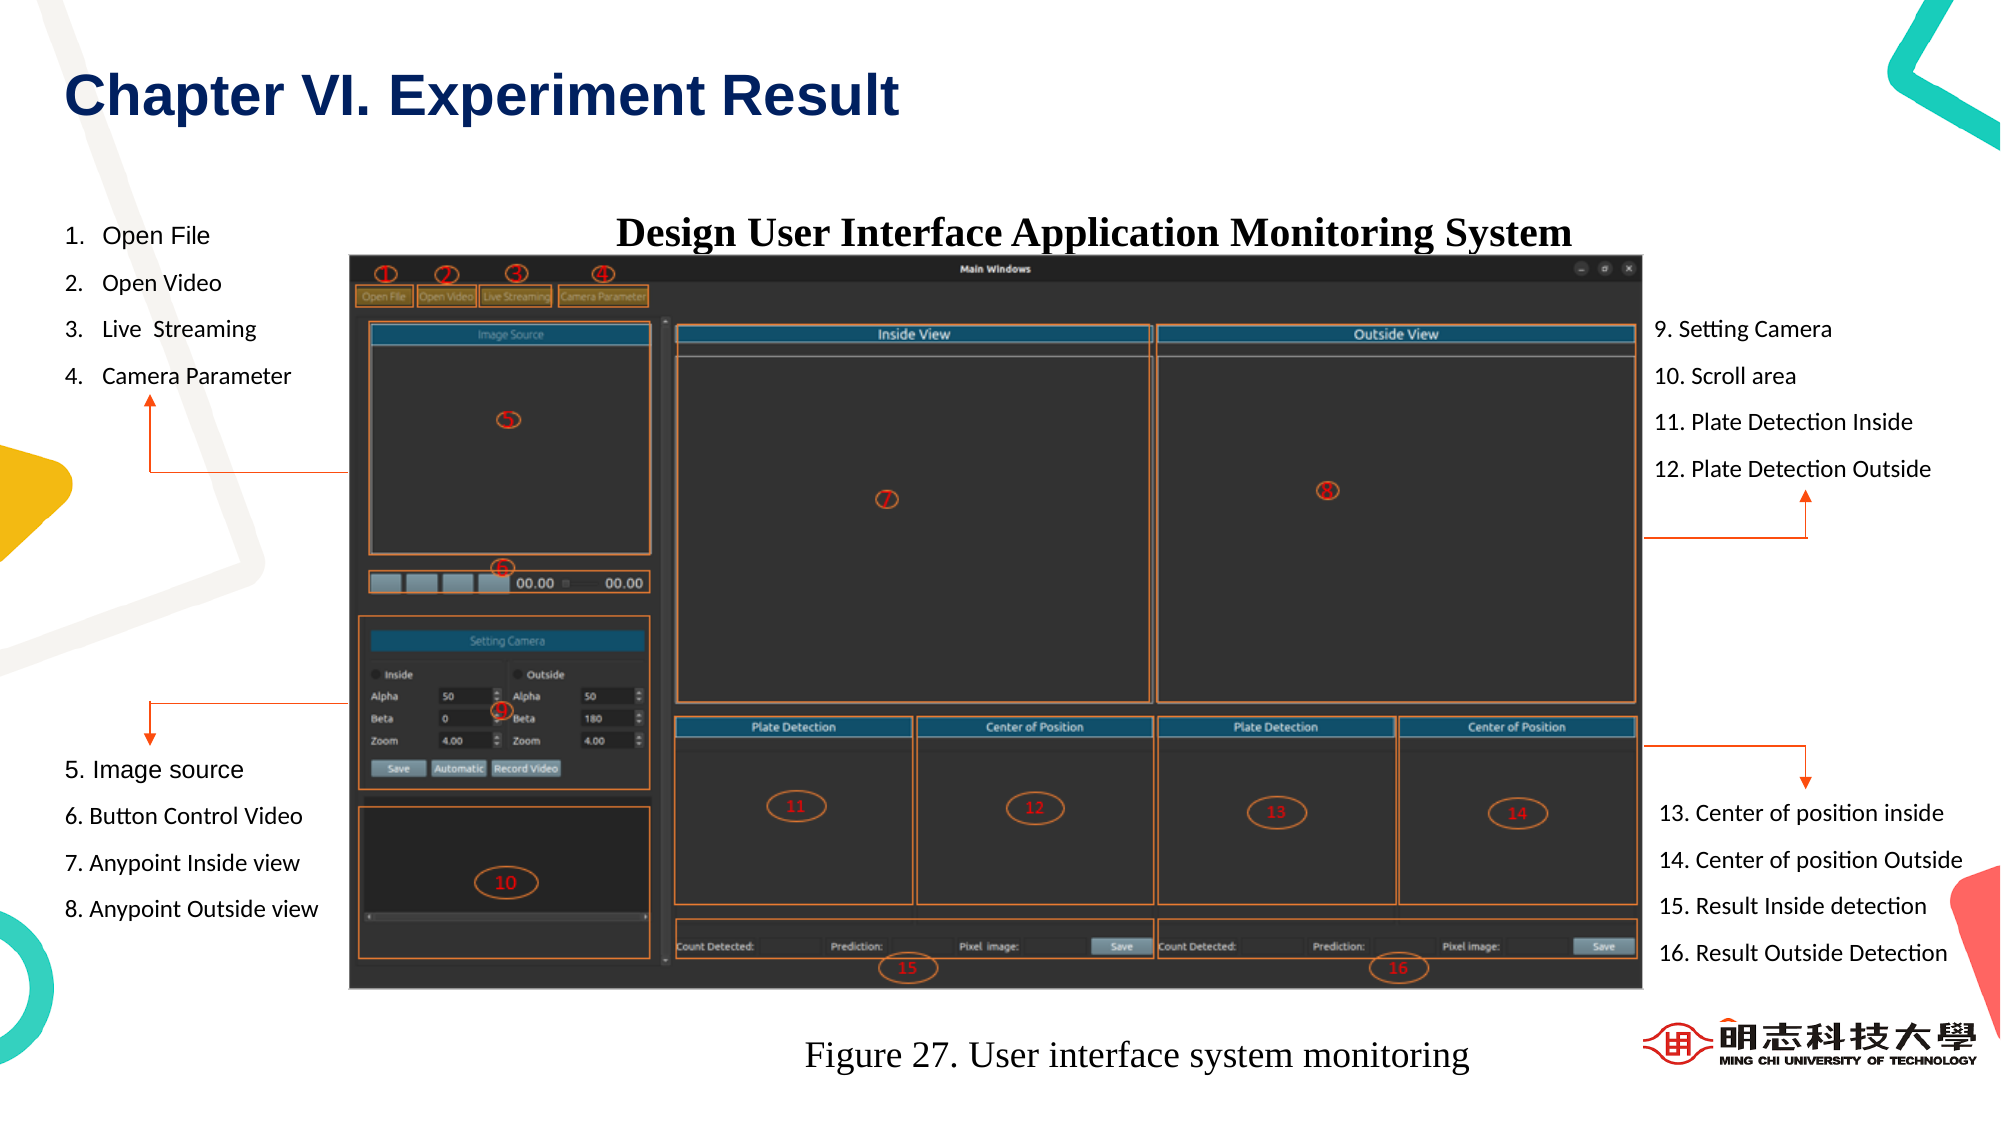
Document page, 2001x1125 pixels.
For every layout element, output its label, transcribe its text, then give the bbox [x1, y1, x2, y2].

text_box Figure 27. User interface system monitoring [789, 1022, 1499, 1082]
text_box Design User Interface Application Monitoring System [558, 172, 1631, 252]
text_box 5. Image source 6. Button Control Video 7. Anypoint Inside view 8. Anypoint Outside view [50, 745, 342, 931]
text_box Open File Open Video Live Streaming Camera Parameter [50, 212, 356, 397]
text_box 13. Center of position inside 14. Center of position Outside 15. Result Inside detection 16. Result Outside Detection [1648, 789, 2000, 974]
text_box 9. Setting Camera 10. Scroll area 11. Plate Detection Inside 12. Plate Detection Outside [1648, 305, 1973, 490]
picture [0, 0, 2001, 1125]
text_box Chapter VI. Experiment Result [49, 49, 1123, 135]
